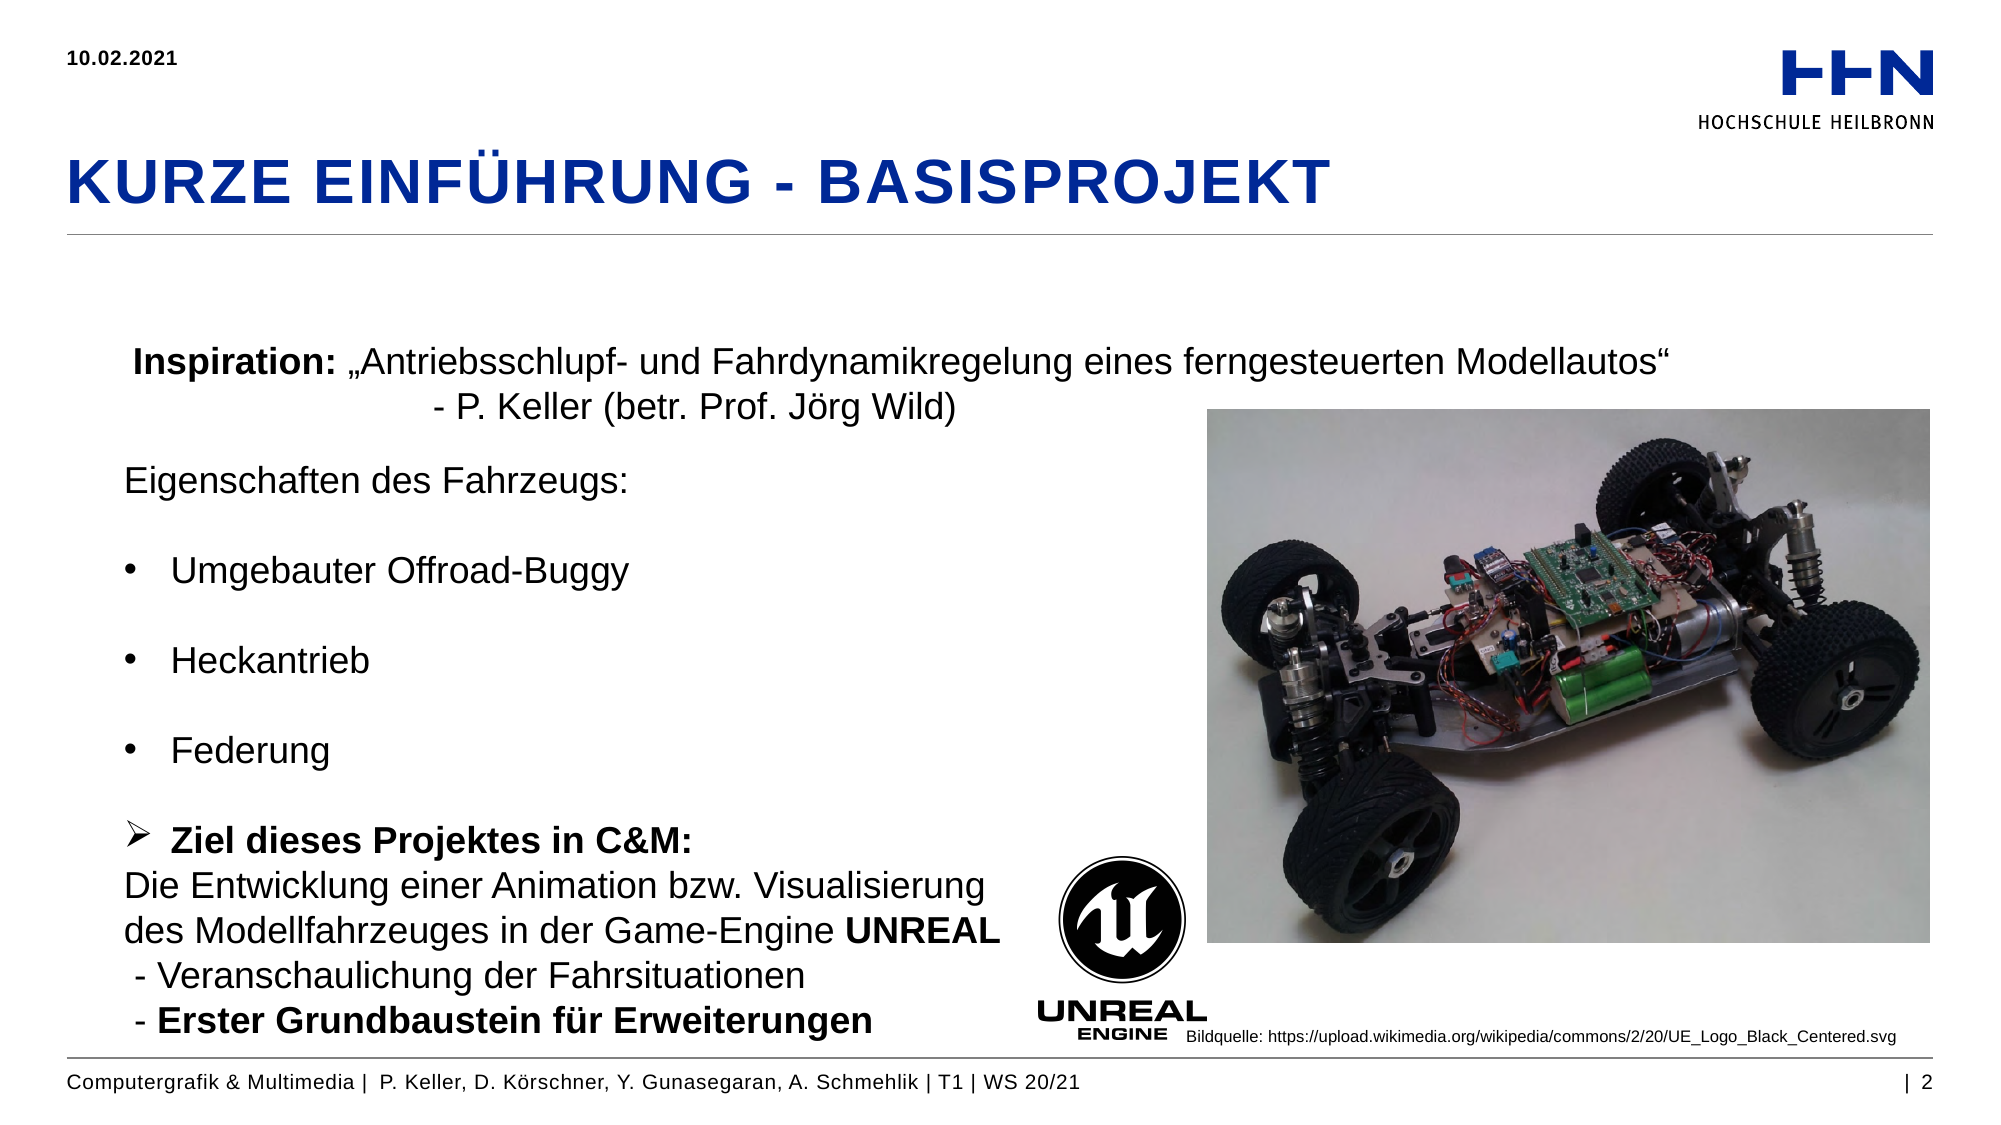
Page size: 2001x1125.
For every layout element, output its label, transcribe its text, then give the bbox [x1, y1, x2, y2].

footer Computergrafik & Multimedia | P. Keller, D. Körschner, Y. Gunasegaran, A. Schmehlik | T1 | WS 20/21 [1047, 1068, 1277, 1105]
picture [1038, 402, 1939, 1040]
text_box Eigenschaften des Fahrzeugs: Umgebauter Offroad-Buggy Heckantrieb Federung Ziel dieses Projektes in C&M: Die Entwicklung einer Animation bzw. Visualisierung des Modellfahrzeuges in der Game-Engine UNREAL - Veranschaulichung der Fahrsituationen - Erster Grundbaustein für Erweiterungen [61, 448, 1047, 1125]
slide_number | 2 [1621, 1068, 1933, 1105]
text_box Bildquelle: https://upload.wikimedia.org/wikipedia/commons/2/20/UE_Logo_Black_Centered.svg [1171, 1018, 1913, 1054]
title Kurze Einführung - Basisprojekt [66, 147, 1933, 217]
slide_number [66, 45, 1277, 81]
text_box Inspiration: „Antriebsschlupf- und Fahrdynamikregelung eines ferngesteuerten Modellautos“ - P. Keller (betr. Prof. Jörg Wild) [70, 329, 1696, 434]
